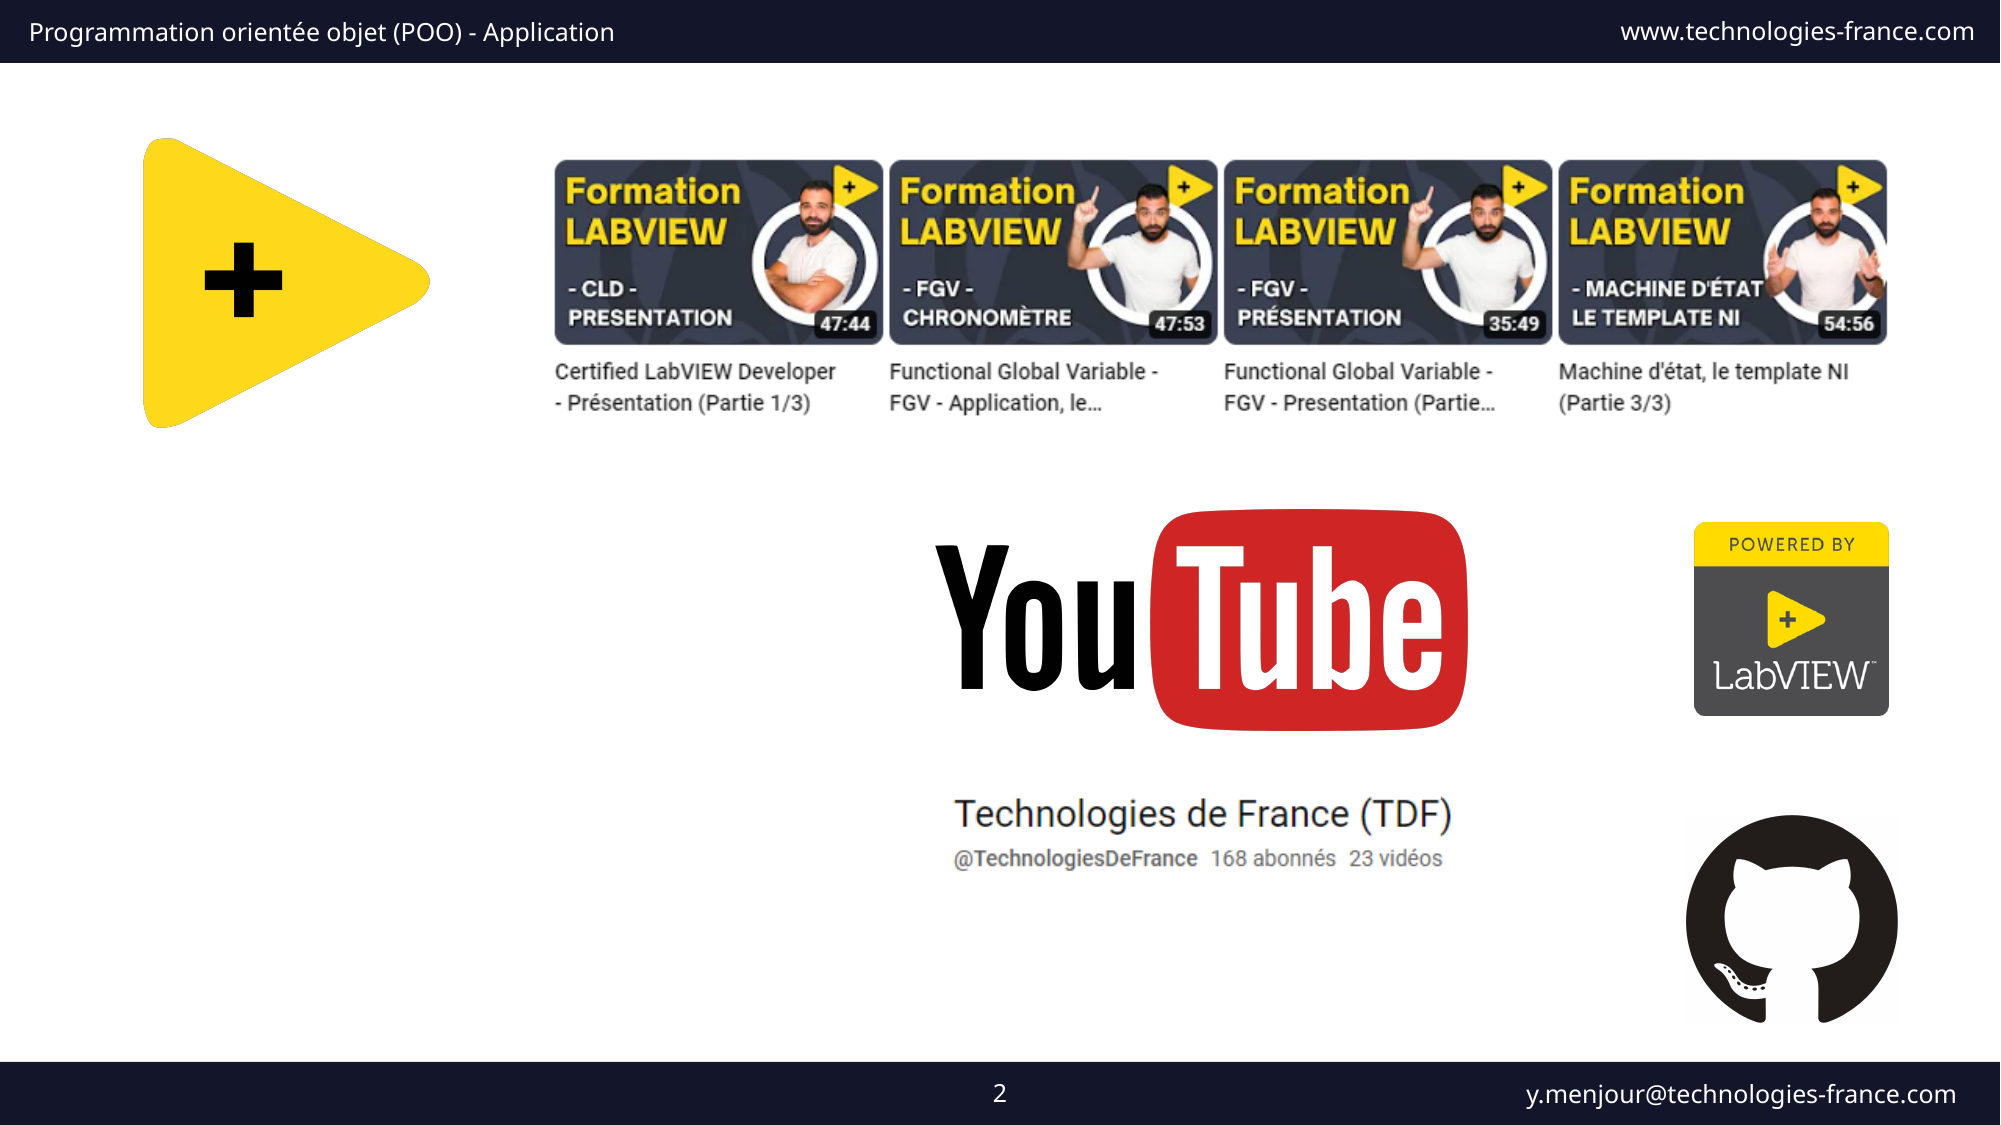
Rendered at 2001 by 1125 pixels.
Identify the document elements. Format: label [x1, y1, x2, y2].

picture [934, 509, 1468, 731]
picture [141, 137, 432, 431]
picture [1694, 522, 1890, 718]
picture [907, 739, 1496, 934]
picture [1686, 815, 1899, 1023]
picture [552, 143, 1906, 425]
